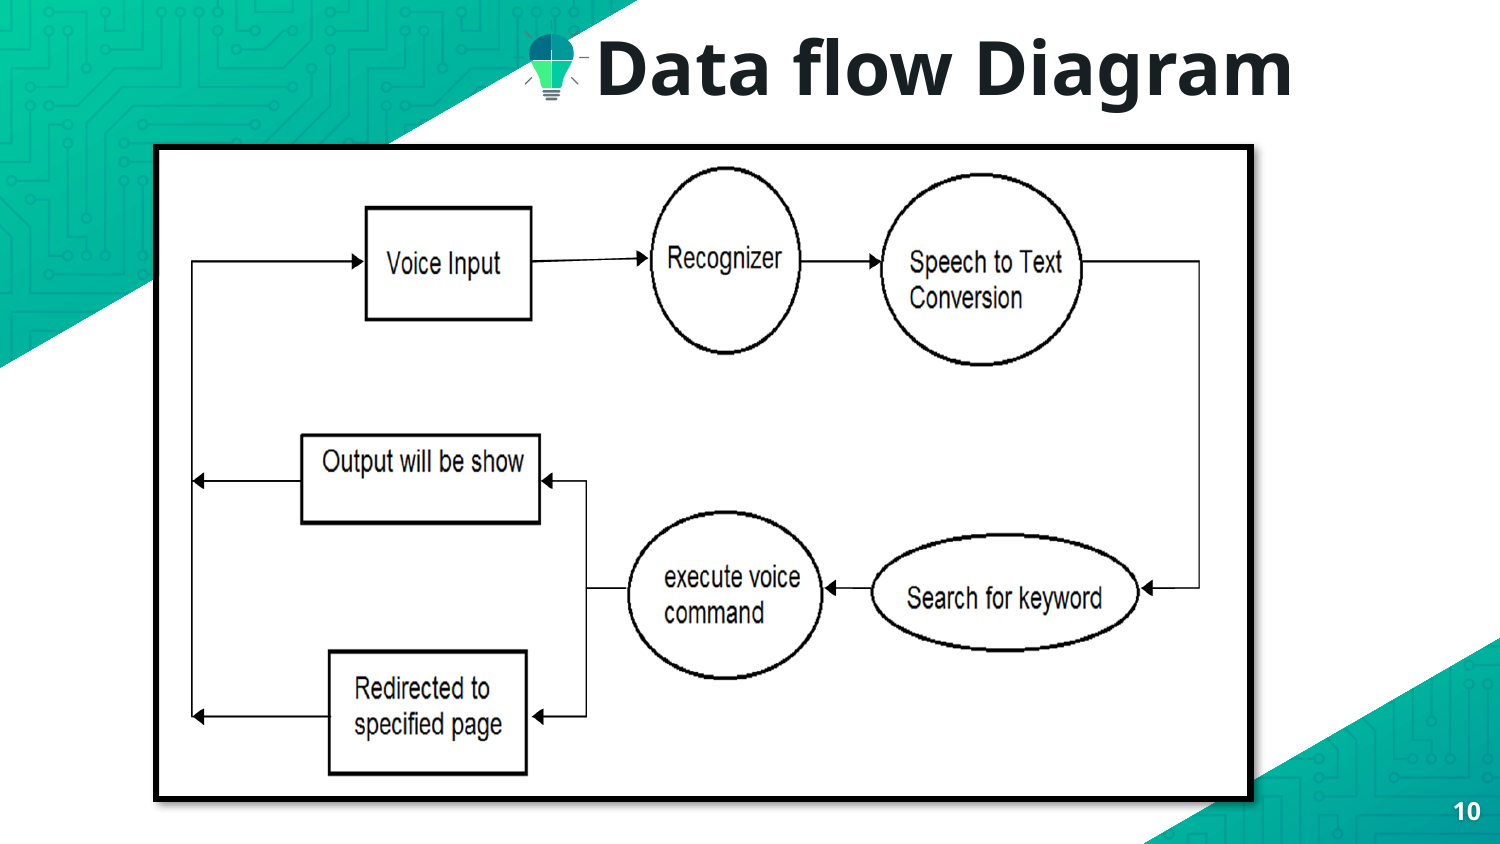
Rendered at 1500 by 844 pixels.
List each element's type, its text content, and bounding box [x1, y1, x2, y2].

slide_number 10 [1391, 779, 1482, 844]
picture [159, 149, 1248, 797]
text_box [513, 19, 590, 101]
title Data flow Diagram [140, 30, 1361, 136]
